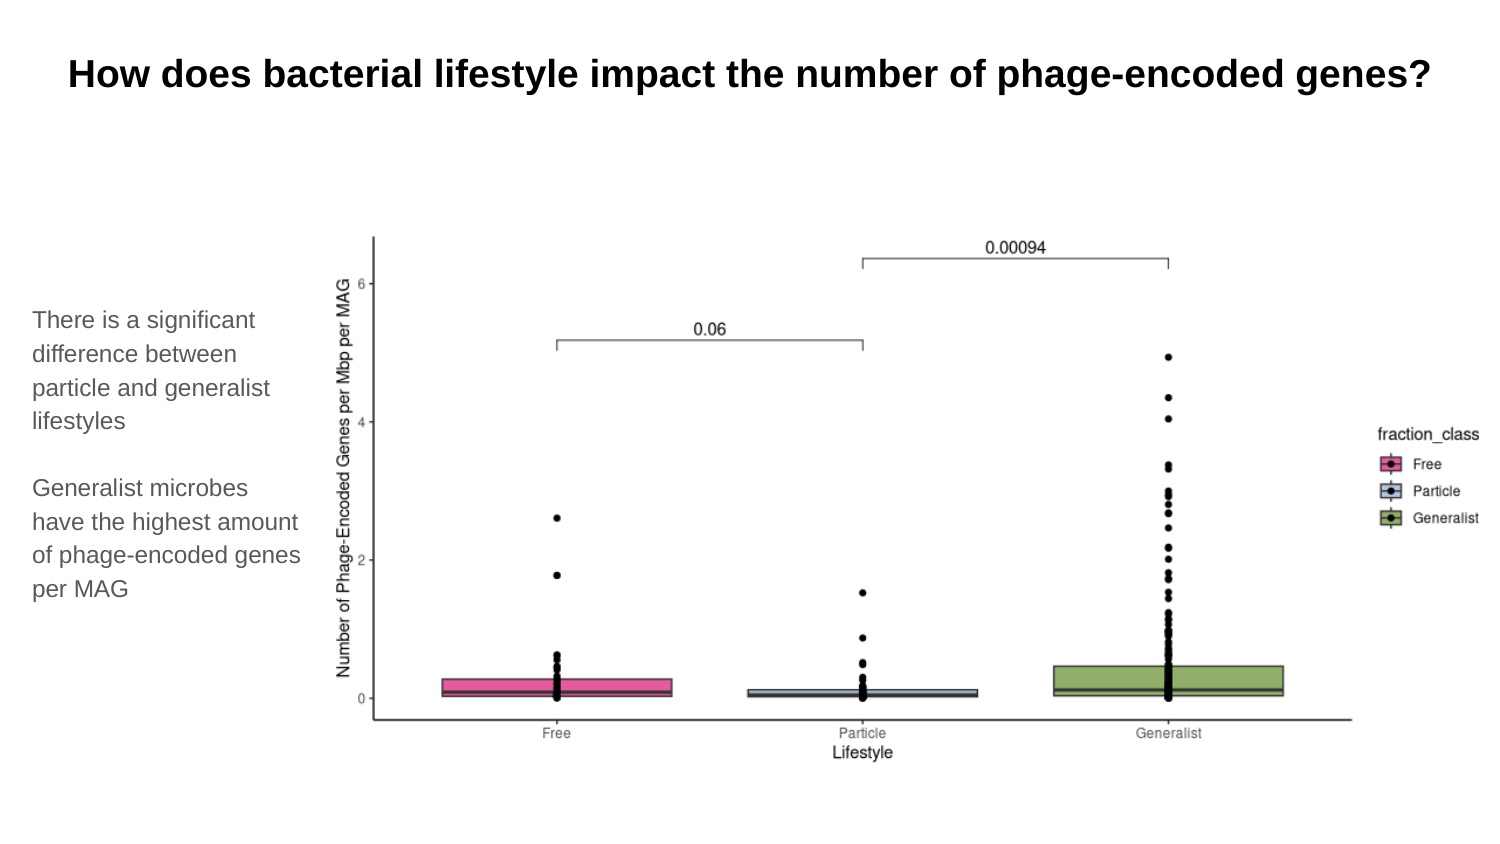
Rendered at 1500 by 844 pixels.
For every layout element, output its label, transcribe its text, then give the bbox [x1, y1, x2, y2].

title How does bacterial lifestyle impact the number of phage-encoded genes? [51, 33, 1449, 128]
list There is a significant difference between particle and generalist lifestyles Generalist microbes have the highest amount of phage-encoded genes per MAG [0, 285, 319, 638]
picture [328, 228, 1500, 772]
